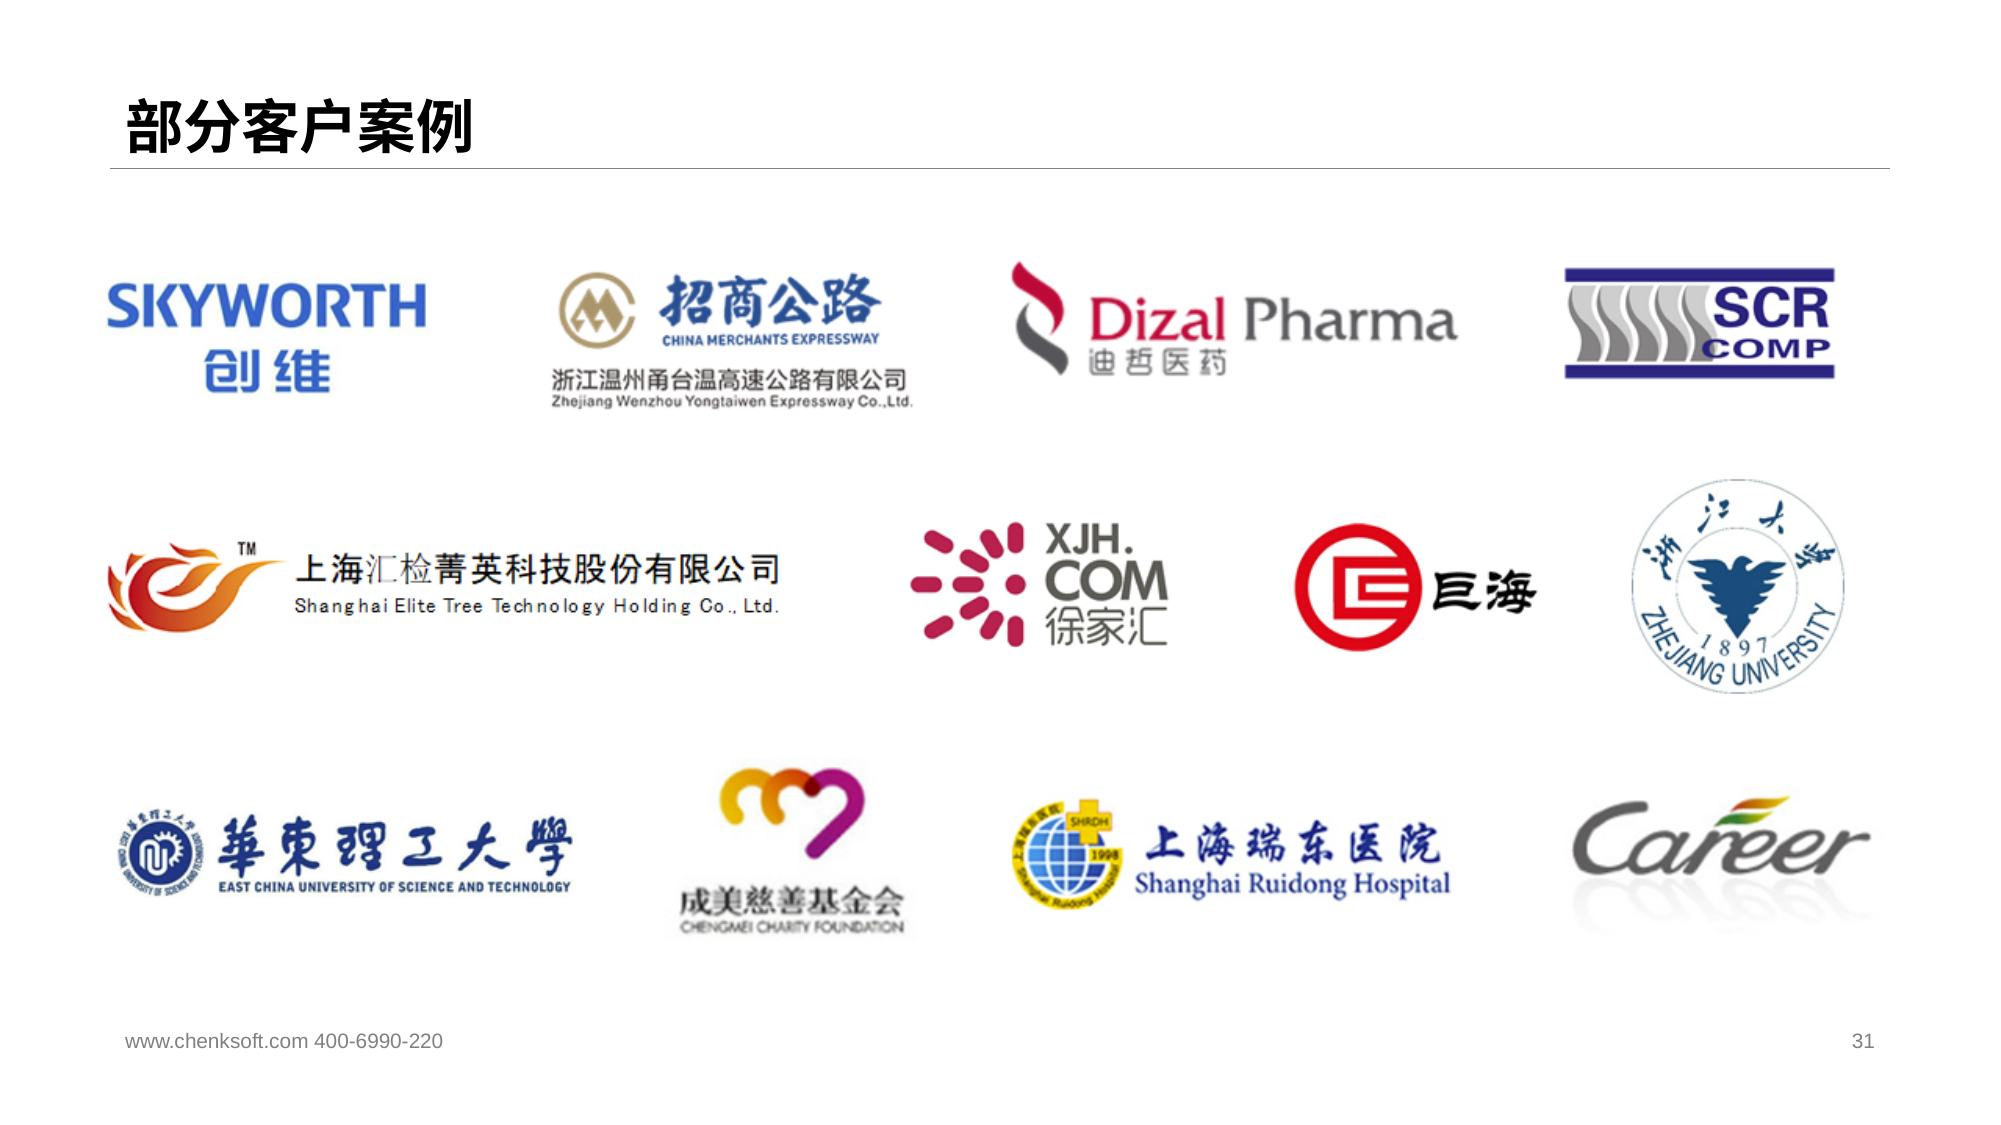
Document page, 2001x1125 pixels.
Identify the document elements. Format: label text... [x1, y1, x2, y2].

slide_number 31 [1412, 1023, 1890, 1058]
footer www.chenksoft.com 400-6990-220 [109, 1023, 790, 1058]
picture [88, 218, 1912, 954]
title 部分客户案例 [109, 0, 1890, 169]
